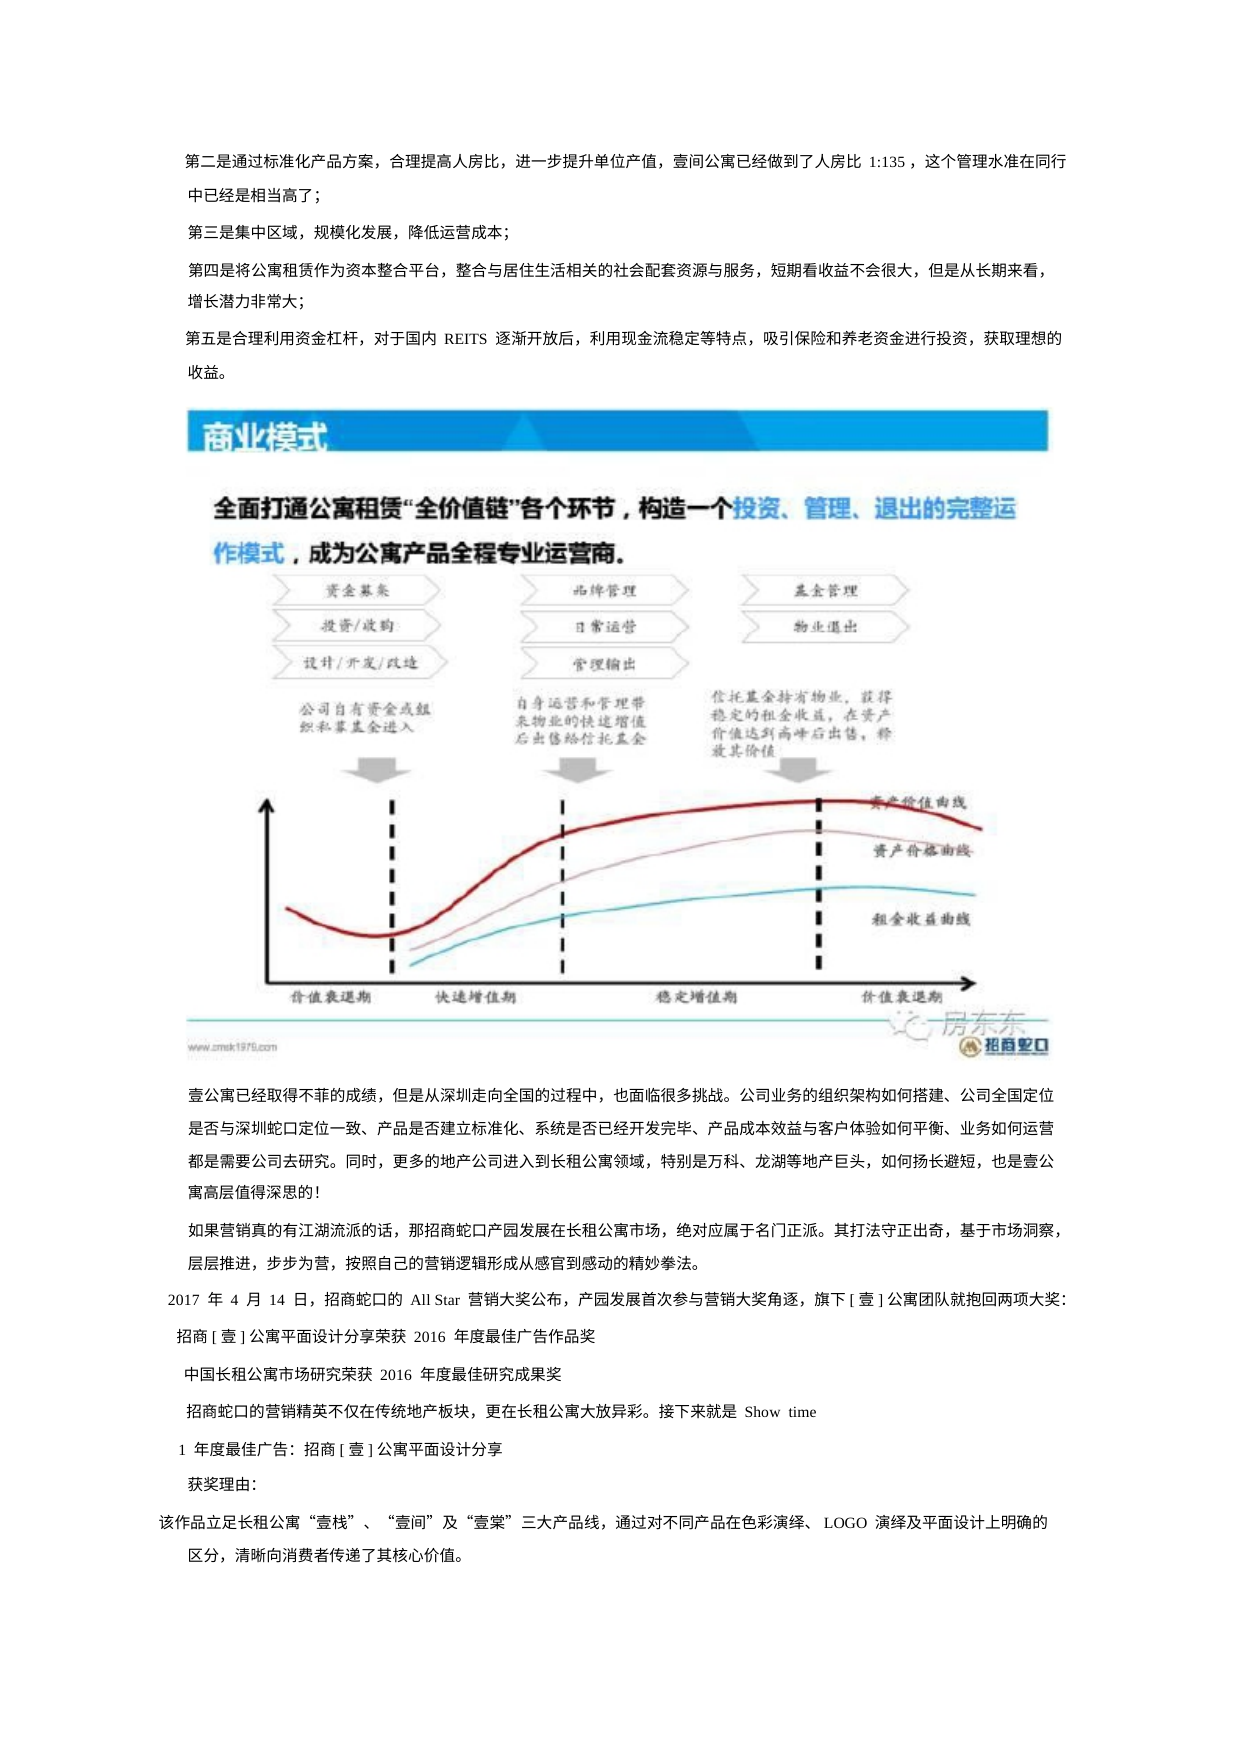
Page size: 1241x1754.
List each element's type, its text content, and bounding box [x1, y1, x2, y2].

text_box 中已经是相当高了； [187, 189, 330, 212]
text_box 招商[壹]公寓平面设计分享荣获 2016 年度最佳广告作品奖 [176, 1331, 596, 1354]
text_box 都是需要公司去研究。同时，更多的地产公司进入到长租公寓领域，特别是万科、龙湖等地产巨头，如何扬长避短，也是壹公 [188, 1156, 1055, 1179]
picture [185, 405, 1055, 1067]
text_box 第四是将公寓租赁作为资本整合平台，整合与居住生活相关的社会配套资源与服务，短期看收益不会很大，但是从长期来看， [188, 264, 1055, 287]
text_box 区分，清晰向消费者传递了其核心价值。 [187, 1549, 472, 1572]
text_box 第三是集中区域，规模化发展，降低运营成本； [187, 227, 519, 249]
text_box 是否与深圳蛇口定位一致、产品是否建立标准化、系统是否已经开发完毕、产品成本效益与客户体验如何平衡、业务如何运营 [188, 1122, 1055, 1145]
text_box 第五是合理利用资金杠杆，对于国内 REITS 逐渐开放后，利用现金流稳定等特点，吸引保险和养老资金进行投资，获取理想的 [184, 333, 1063, 356]
text_box 层层推进，步步为营，按照自己的营销逻辑形成从感官到感动的精妙拳法。 [187, 1258, 708, 1281]
text_box 中国长租公寓市场研究荣获 2016 年度最佳研究成果奖 [183, 1368, 562, 1391]
text_box 招商蛇口的营销精英不仅在传统地产板块，更在长租公寓大放异彩。接下来就是 Show time [186, 1406, 817, 1429]
text_box 如果营销真的有江湖流派的话，那招商蛇口产园发展在长租公寓市场，绝对应属于名门正派。其打法守正出奇，基于市场洞察， [188, 1224, 1071, 1247]
text_box 寓高层值得深思的！ [187, 1187, 330, 1210]
text_box 该作品立足长租公寓“壹栈”、“壹间”及“壹棠”三大产品线，通过对不同产品在色彩演绎、LOGO 演绎及平面设计上明确的 [158, 1516, 1049, 1539]
text_box 第二是通过标准化产品方案，合理提高人房比，进一步提升单位产值，壹间公寓已经做到了人房比 1:135，这个管理水准在同行 [184, 156, 1067, 179]
text_box 1 年度最佳广告：招商[壹]公寓平面设计分享 [178, 1443, 503, 1466]
text_box 增长潜力非常大； [187, 295, 314, 318]
text_box 收益。 [187, 366, 235, 389]
text_box 2017 年 4 月 14 日，招商蛇口的 All Star 营销大奖公布，产园发展首次参与营销大奖角逐，旗下[壹]公寓团队就抱回两项大奖： [167, 1293, 1076, 1316]
text_box 获奖理由： [187, 1479, 267, 1502]
text_box 壹公寓已经取得不菲的成绩，但是从深圳走向全国的过程中，也面临很多挑战。公司业务的组织架构如何搭建、公司全国定位 [188, 1089, 1055, 1112]
